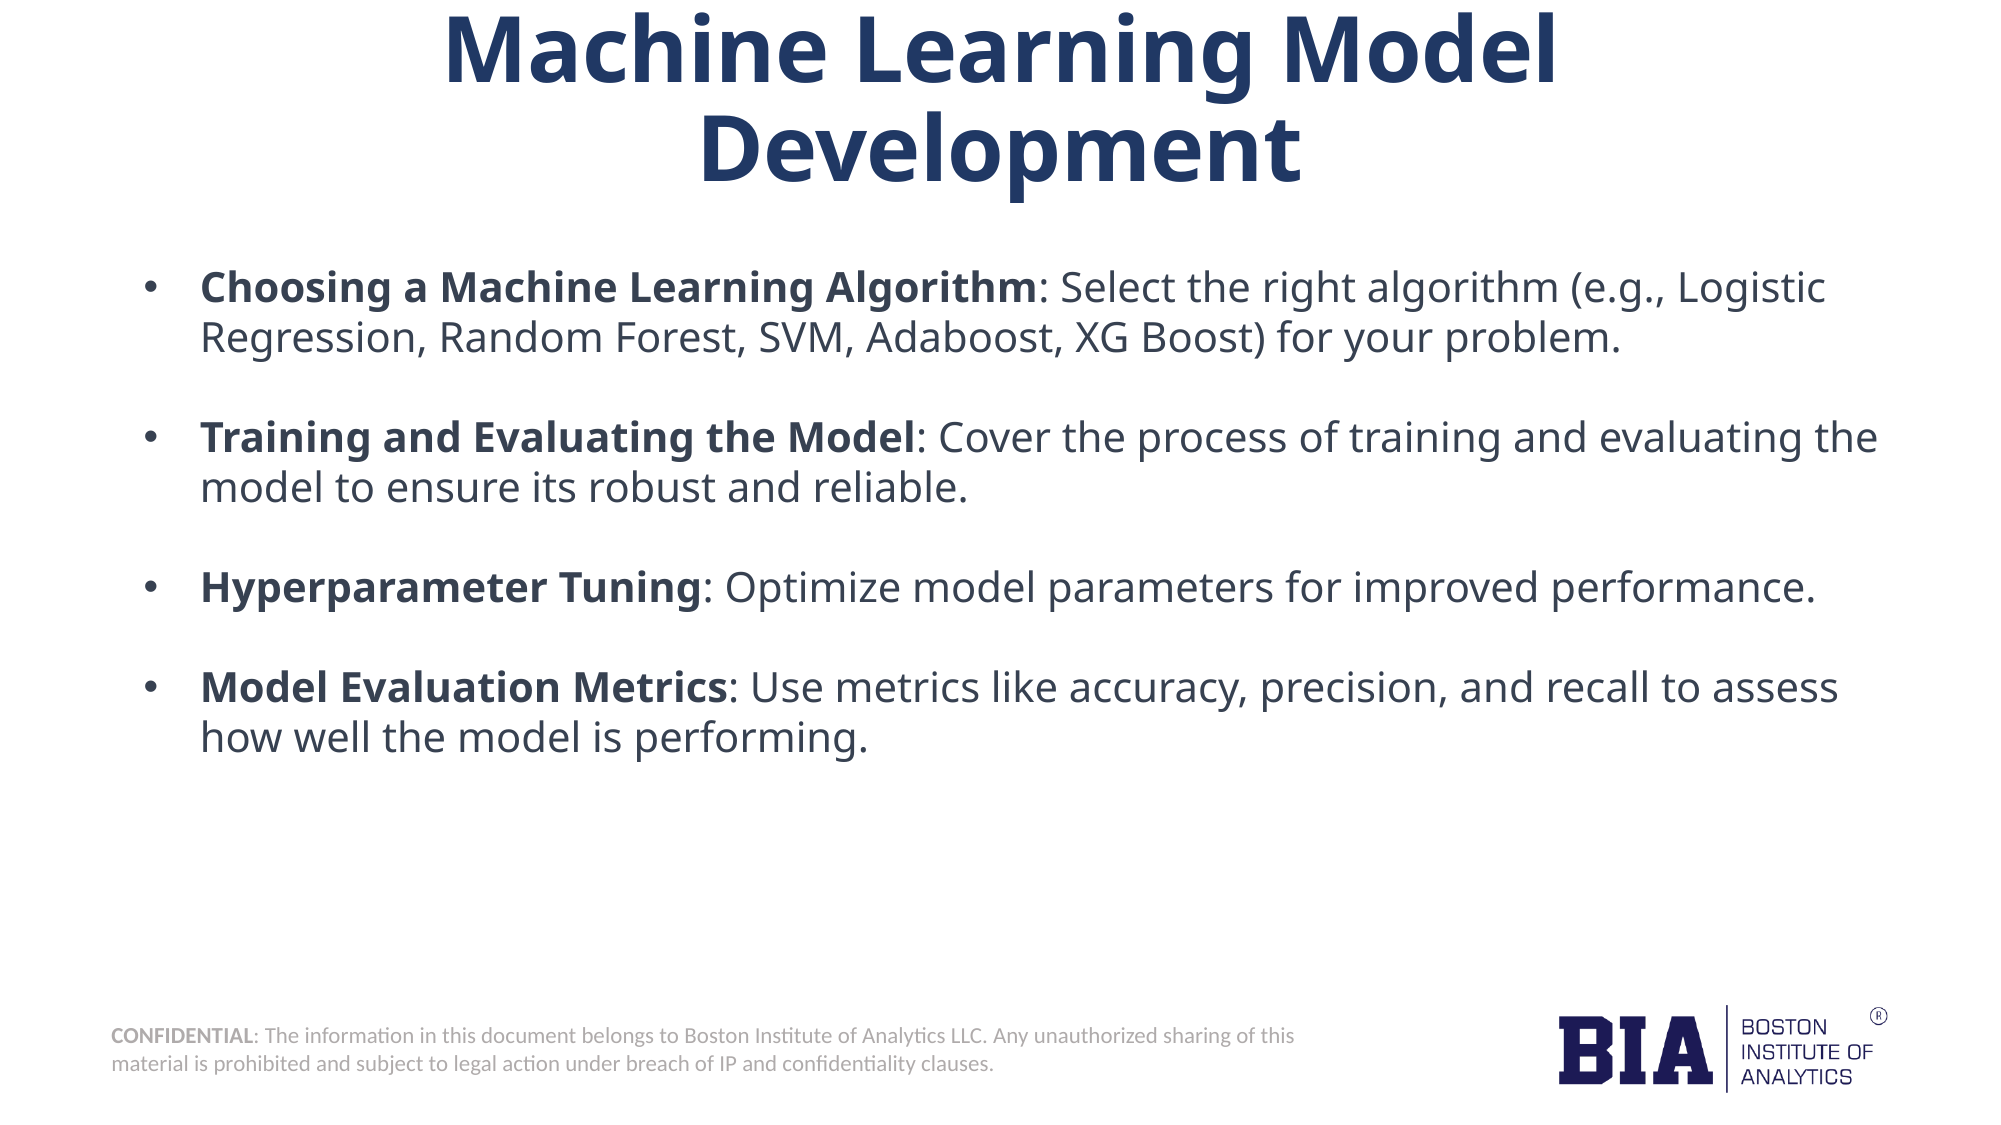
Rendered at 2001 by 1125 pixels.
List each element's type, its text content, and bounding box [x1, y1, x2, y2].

picture [1557, 1003, 1889, 1094]
text_box Choosing a Machine Learning Algorithm: Select the right algorithm (e.g., Logistic Regression, Random Forest, SVM, Adaboost, XG Boost) for your problem. Training and Evaluating the Model: Cover the process of training and evaluating the model to ensure its robust and reliable. Hyperparameter Tuning: Optimize model parameters for improved performance. Model Evaluation Metrics: Use metrics like accuracy, precision, and recall to assess how well the model is performing. [135, 253, 1903, 769]
text_box Machine Learning Model Development [152, 3, 1848, 202]
